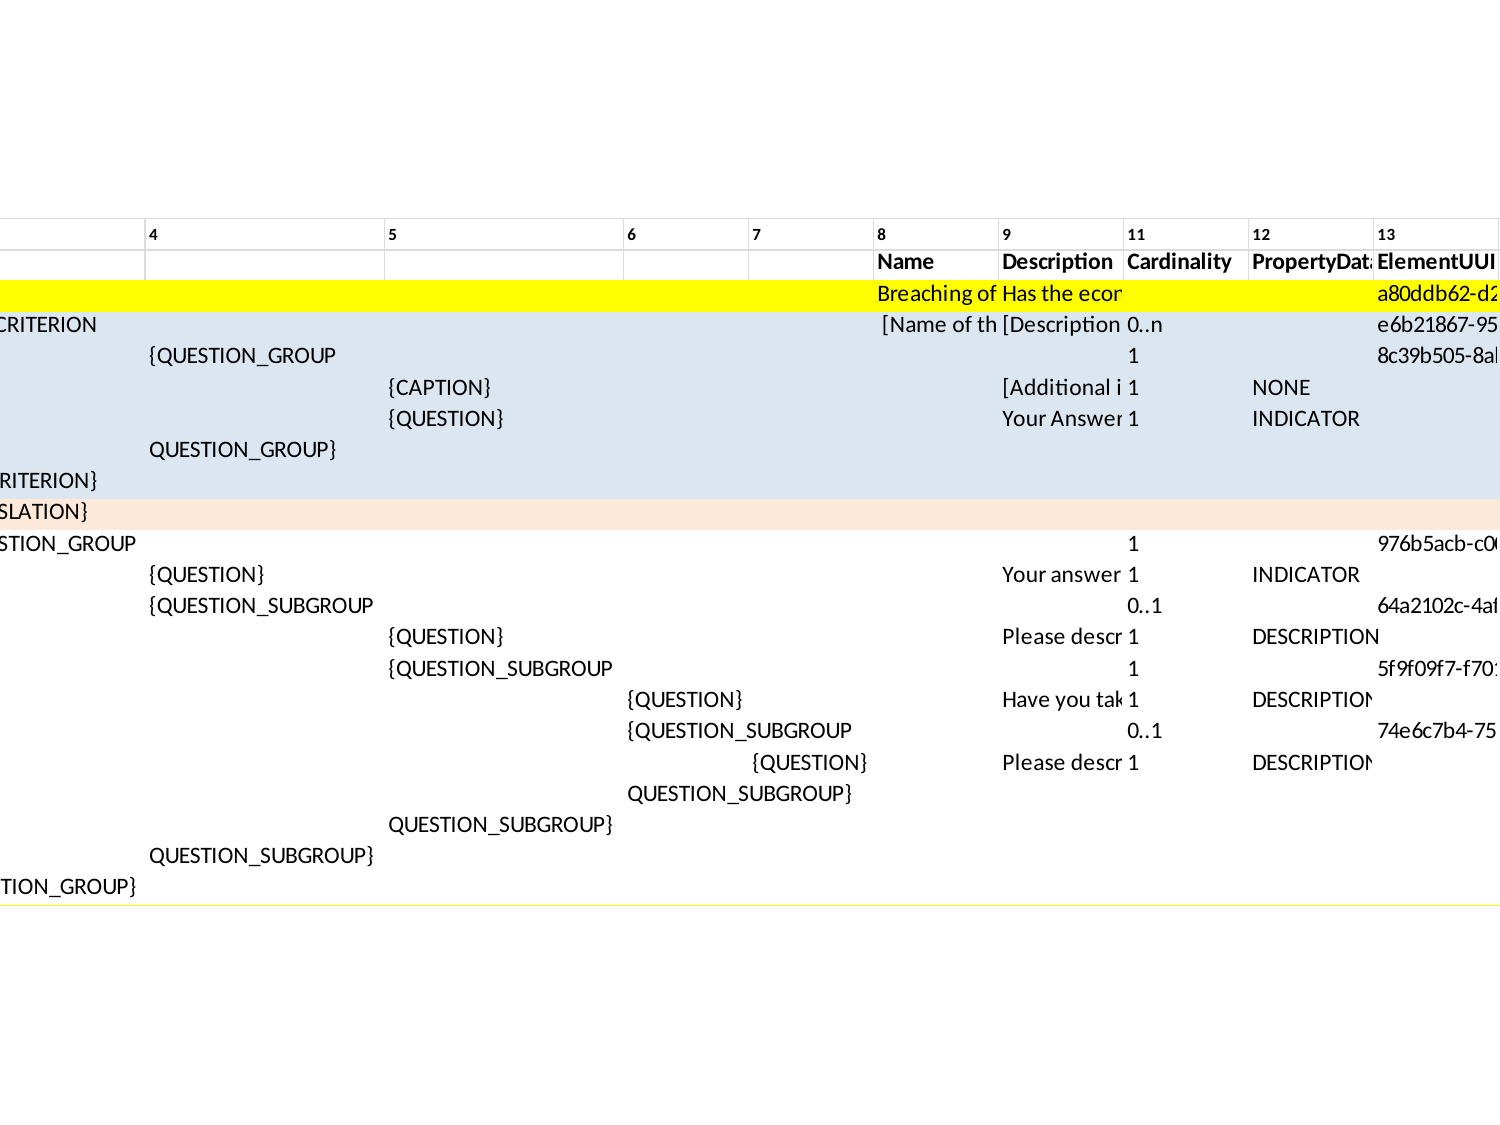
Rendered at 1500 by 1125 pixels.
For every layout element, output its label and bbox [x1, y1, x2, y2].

picture [0, 217, 1500, 908]
